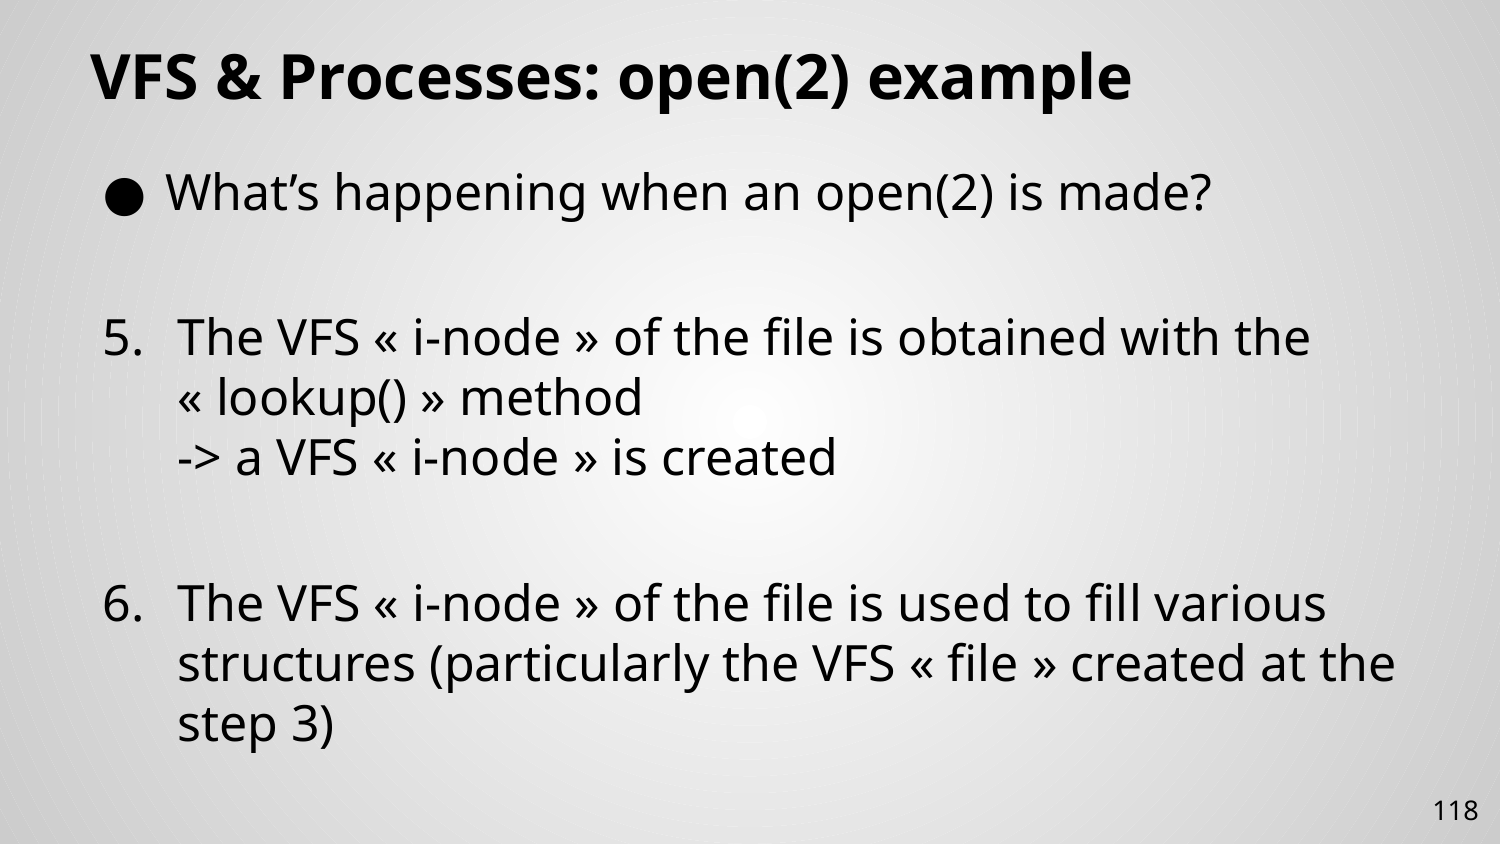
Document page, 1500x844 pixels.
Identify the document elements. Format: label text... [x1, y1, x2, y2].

slide_number 118 [1403, 779, 1494, 844]
list What’s happening when an open(2) is made? The VFS « i-node » of the file is obtained with the « lookup() » method -> a VFS « i-node » is created The VFS « i-node » of the file is used to fill various structures (particularly the VFS « file » created at the step 3) [75, 145, 1425, 808]
title VFS & Processes: open(2) example [75, 33, 1425, 128]
